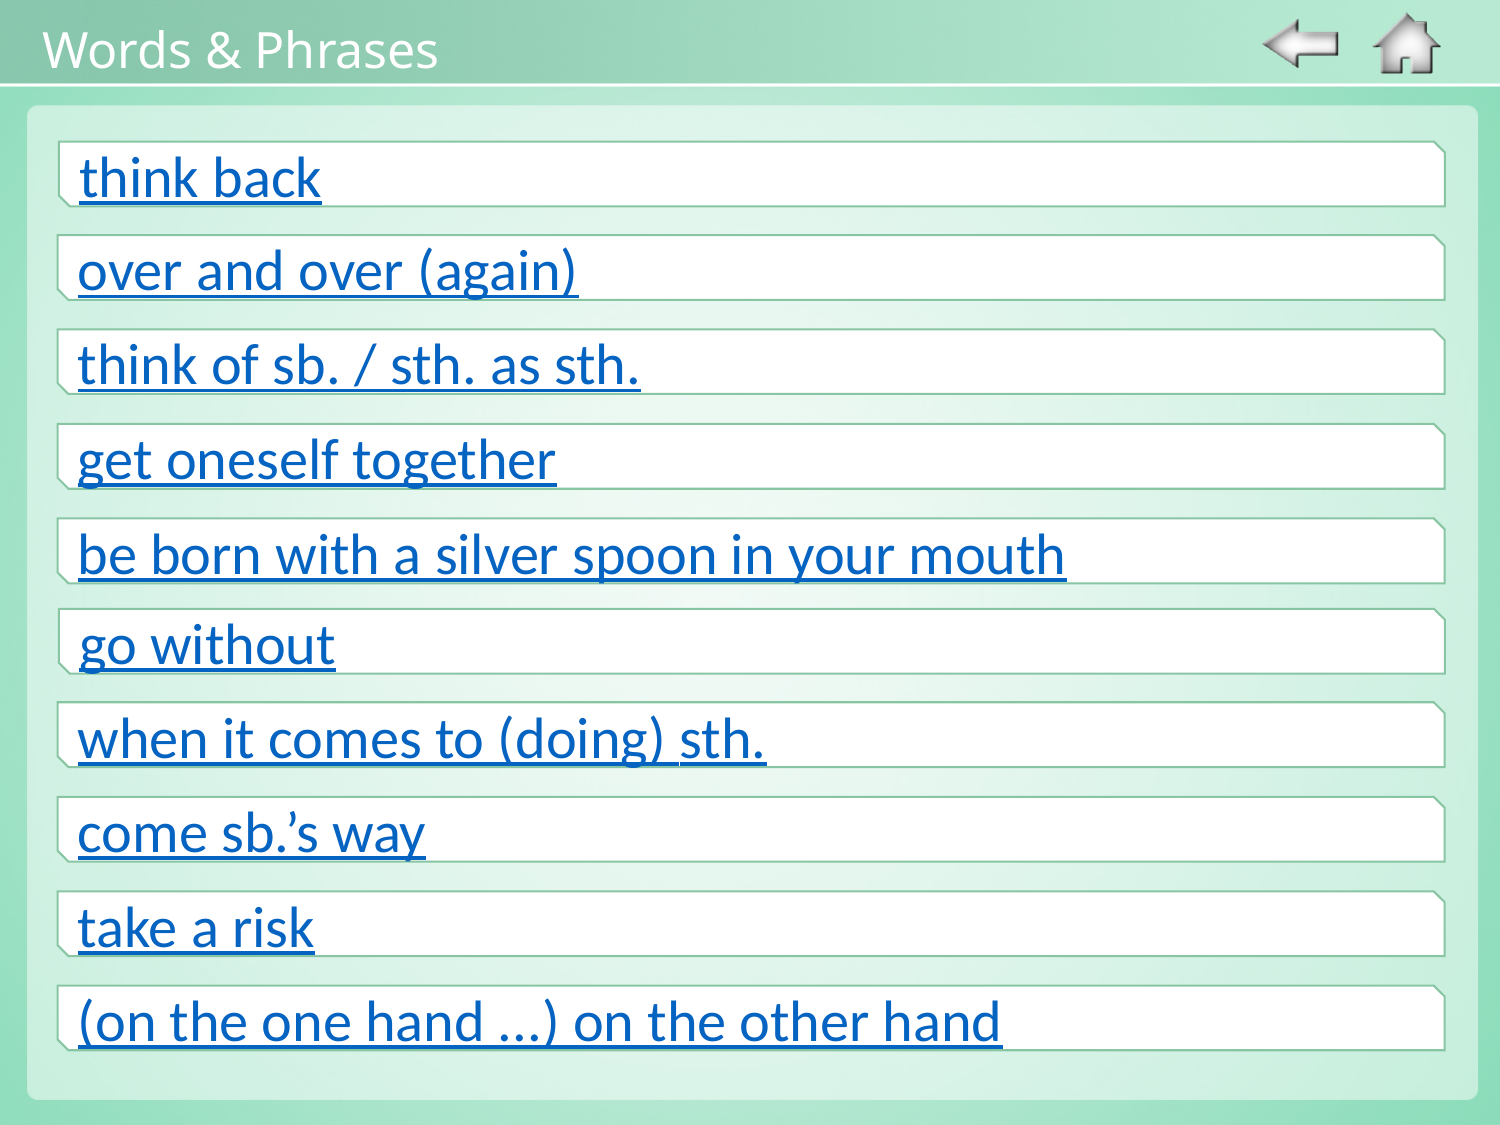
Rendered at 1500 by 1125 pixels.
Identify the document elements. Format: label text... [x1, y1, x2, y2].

text_box Words & Phrases [27, 11, 582, 87]
text_box go without [57, 607, 1446, 675]
text_box get oneself together [56, 422, 1446, 490]
text_box over and over (again) [56, 234, 1446, 301]
text_box be born with a silver spoon in your mouth [56, 517, 1446, 585]
text_box when it comes to (doing) sth. [56, 701, 1446, 769]
text_box take a risk [56, 890, 1446, 958]
text_box (on the one hand ...) on the other hand [56, 984, 1446, 1052]
text_box come sb.’s way [56, 795, 1446, 863]
text_box think of sb. / sth. as sth. [56, 328, 1446, 395]
picture [0, 0, 1500, 1125]
text_box think back [57, 140, 1446, 208]
